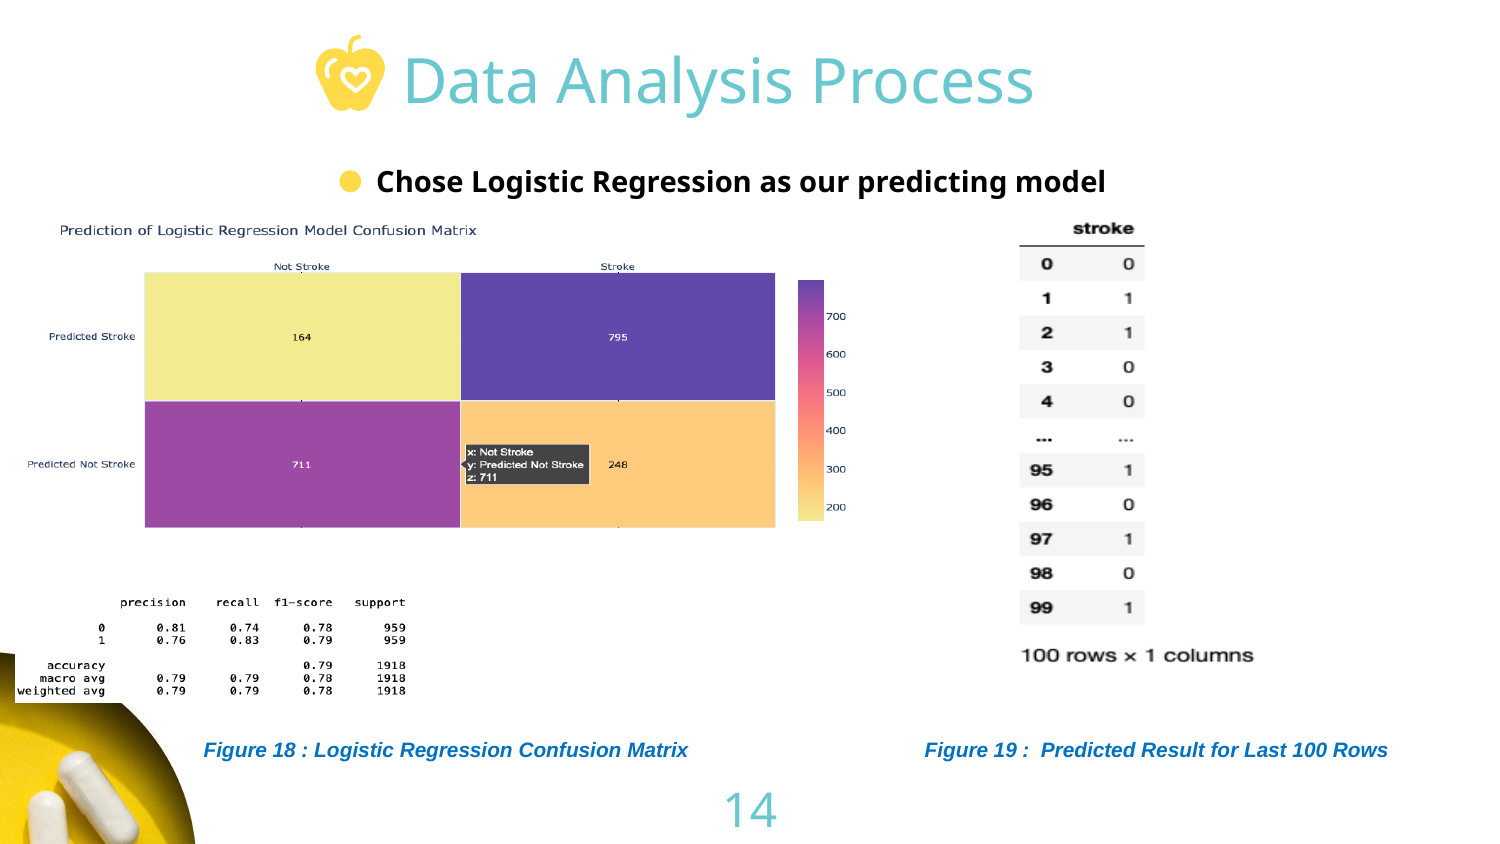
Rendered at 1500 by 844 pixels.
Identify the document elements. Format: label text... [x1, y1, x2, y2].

text_box Figure 18 : Logistic Regression Confusion Matrix Figure 19 : Predicted Result for Last 100 Rows [21, 728, 1478, 769]
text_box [311, 34, 356, 112]
title Data Analysis Process [85, 26, 1353, 118]
text_box [339, 170, 362, 193]
text_box Chose Logistic Regression as our predicting model [361, 156, 1311, 206]
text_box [341, 67, 370, 92]
picture [0, 220, 860, 844]
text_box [343, 34, 390, 112]
picture [1008, 206, 1270, 672]
text_box 14 [698, 785, 802, 831]
